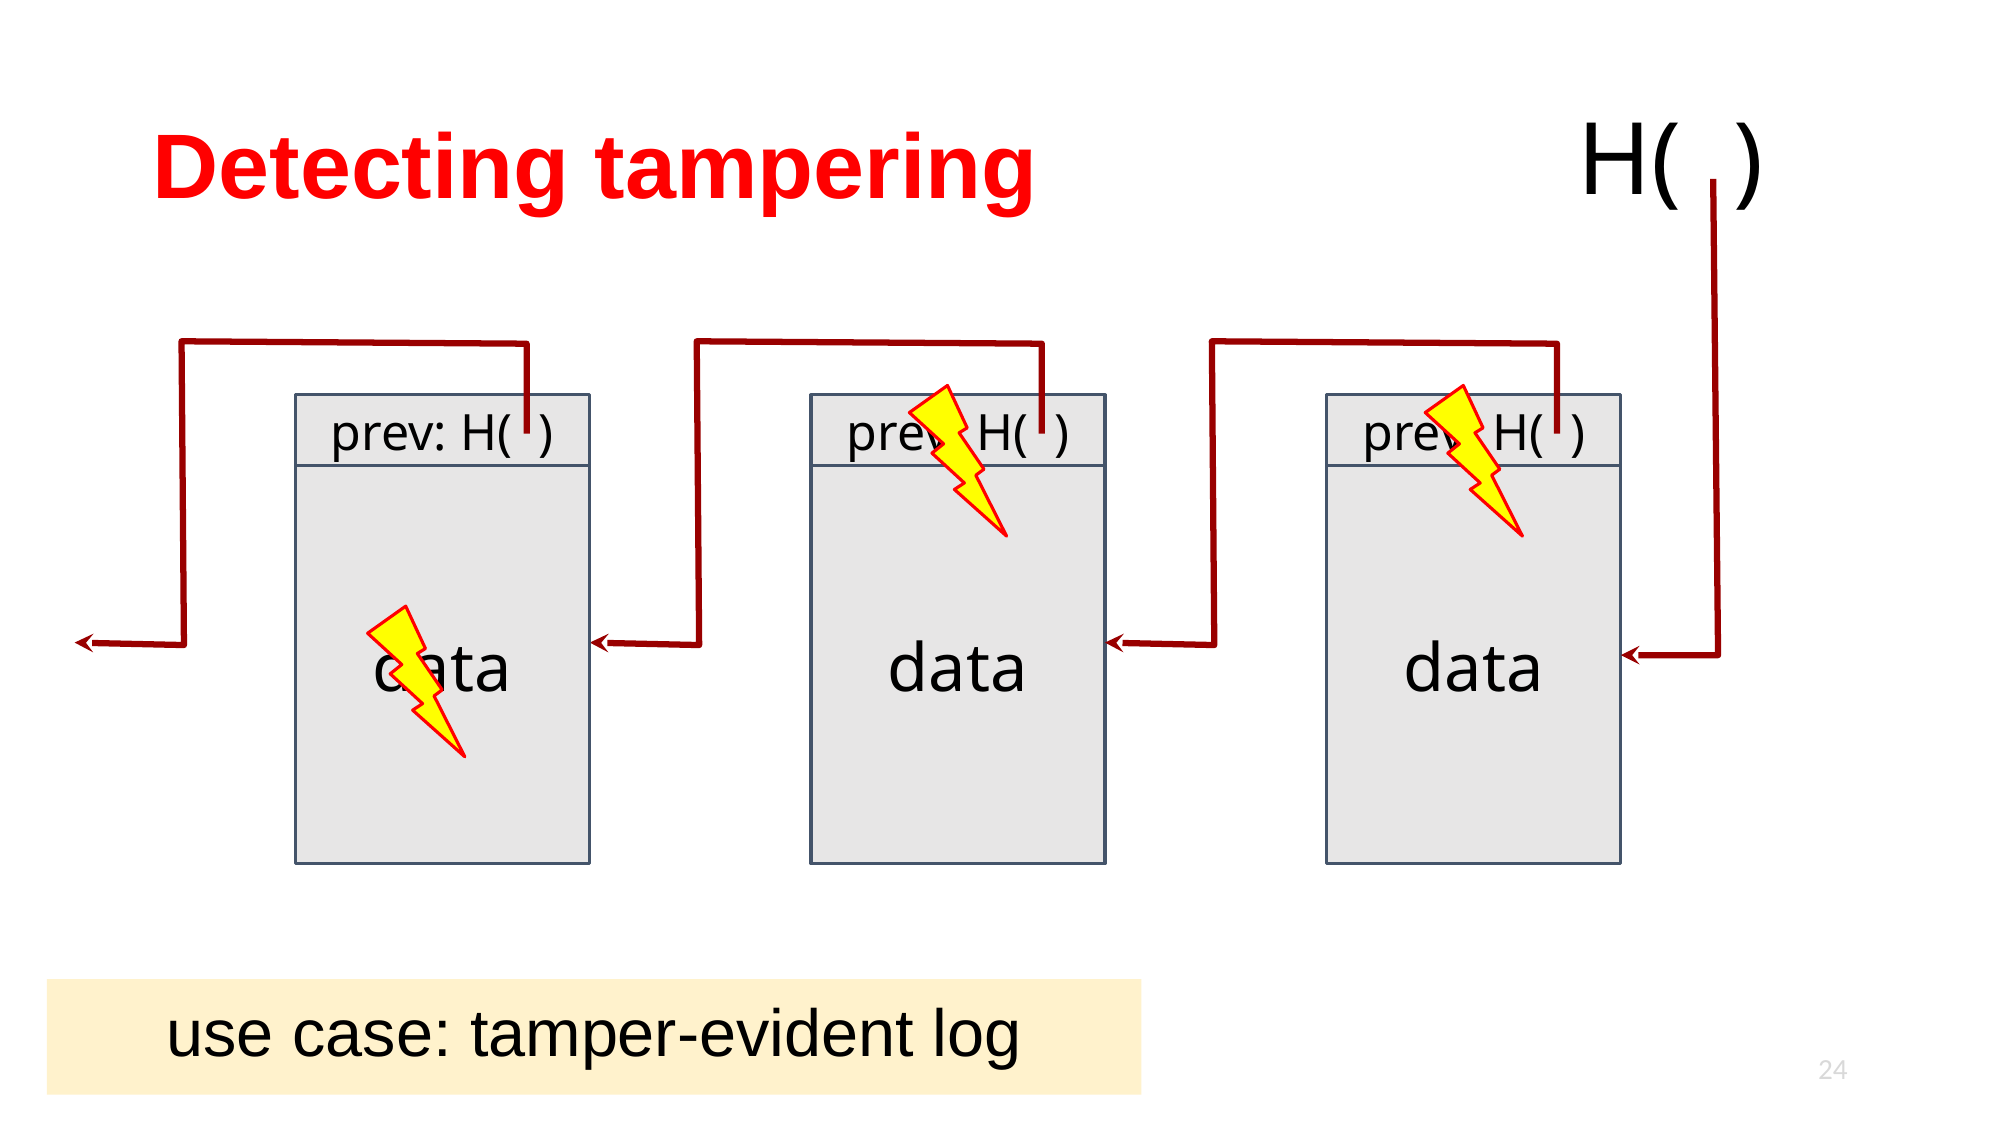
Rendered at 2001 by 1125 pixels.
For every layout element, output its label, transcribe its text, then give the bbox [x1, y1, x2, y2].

text_box [1451, 385, 1468, 394]
text_box 24 [1412, 1042, 1863, 1103]
title Detecting tampering [137, 59, 1863, 278]
text_box [1106, 341, 1558, 650]
text_box [591, 341, 1042, 650]
list use case: tamper-evident log [46, 979, 1142, 1095]
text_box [295, 394, 590, 864]
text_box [810, 394, 1106, 864]
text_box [1326, 394, 1621, 864]
text_box [74, 341, 527, 650]
text_box [935, 385, 952, 394]
text_box H( ) [1556, 74, 1867, 175]
text_box [1621, 178, 1719, 662]
